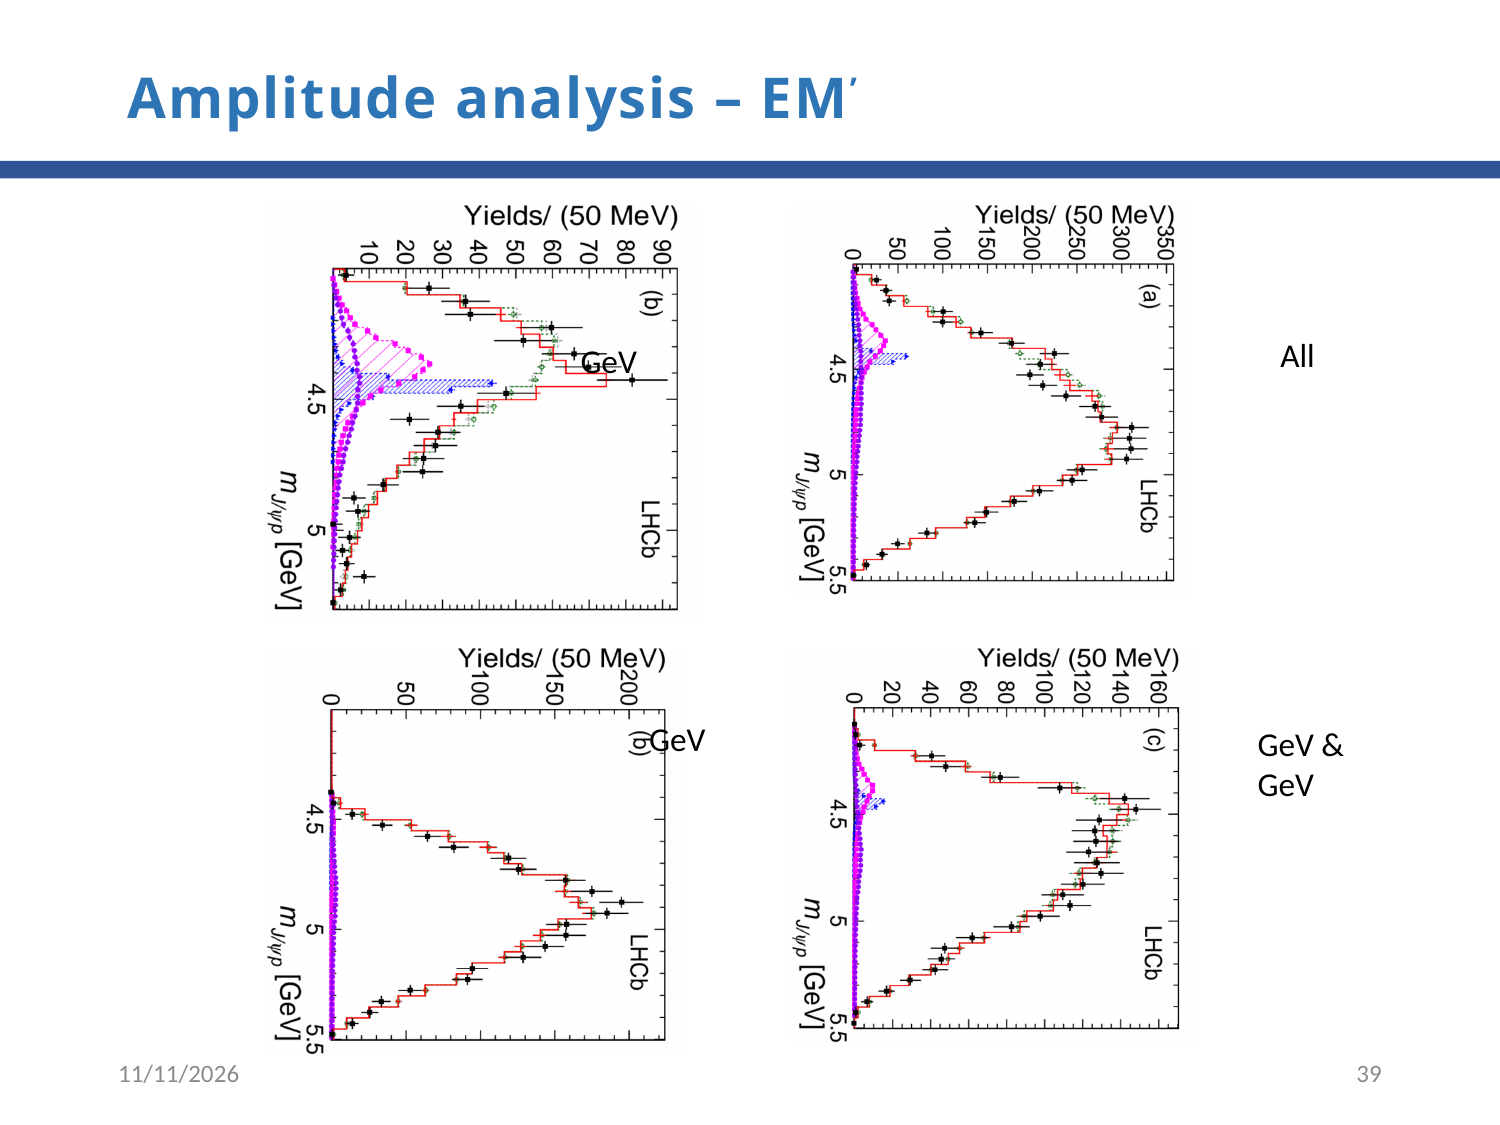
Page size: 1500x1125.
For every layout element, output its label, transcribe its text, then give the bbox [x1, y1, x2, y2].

text_box [0, 160, 1500, 179]
slide_number 39 [1059, 1042, 1397, 1103]
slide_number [103, 1042, 441, 1103]
picture [796, 198, 1186, 602]
picture [796, 641, 1191, 1050]
picture [271, 640, 678, 1062]
picture [271, 198, 691, 632]
text_box Amplitude analysis – EM’ [112, 54, 889, 137]
